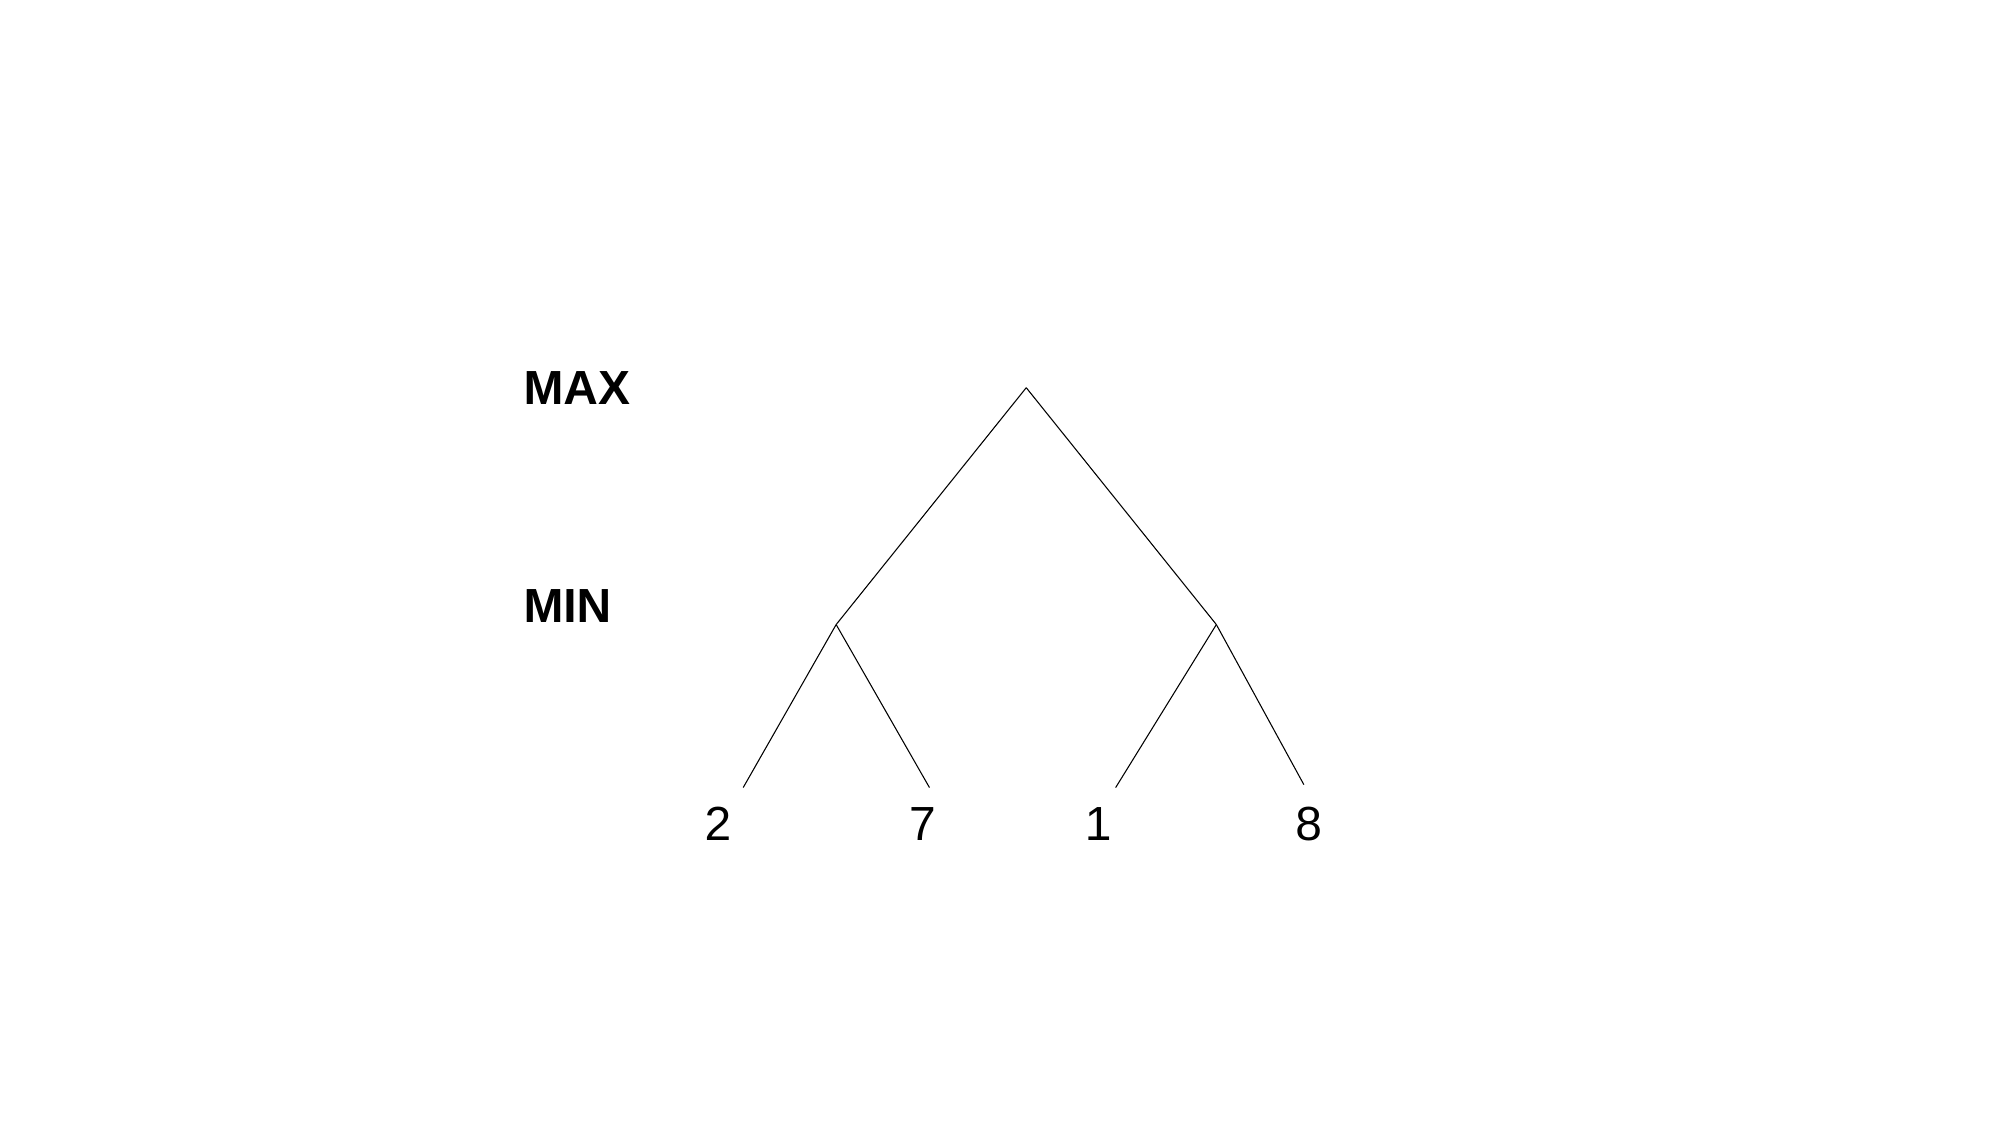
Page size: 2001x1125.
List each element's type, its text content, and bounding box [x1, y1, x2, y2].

text_box MIN [508, 566, 689, 677]
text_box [689, 387, 1415, 914]
text_box MAX [508, 348, 706, 458]
